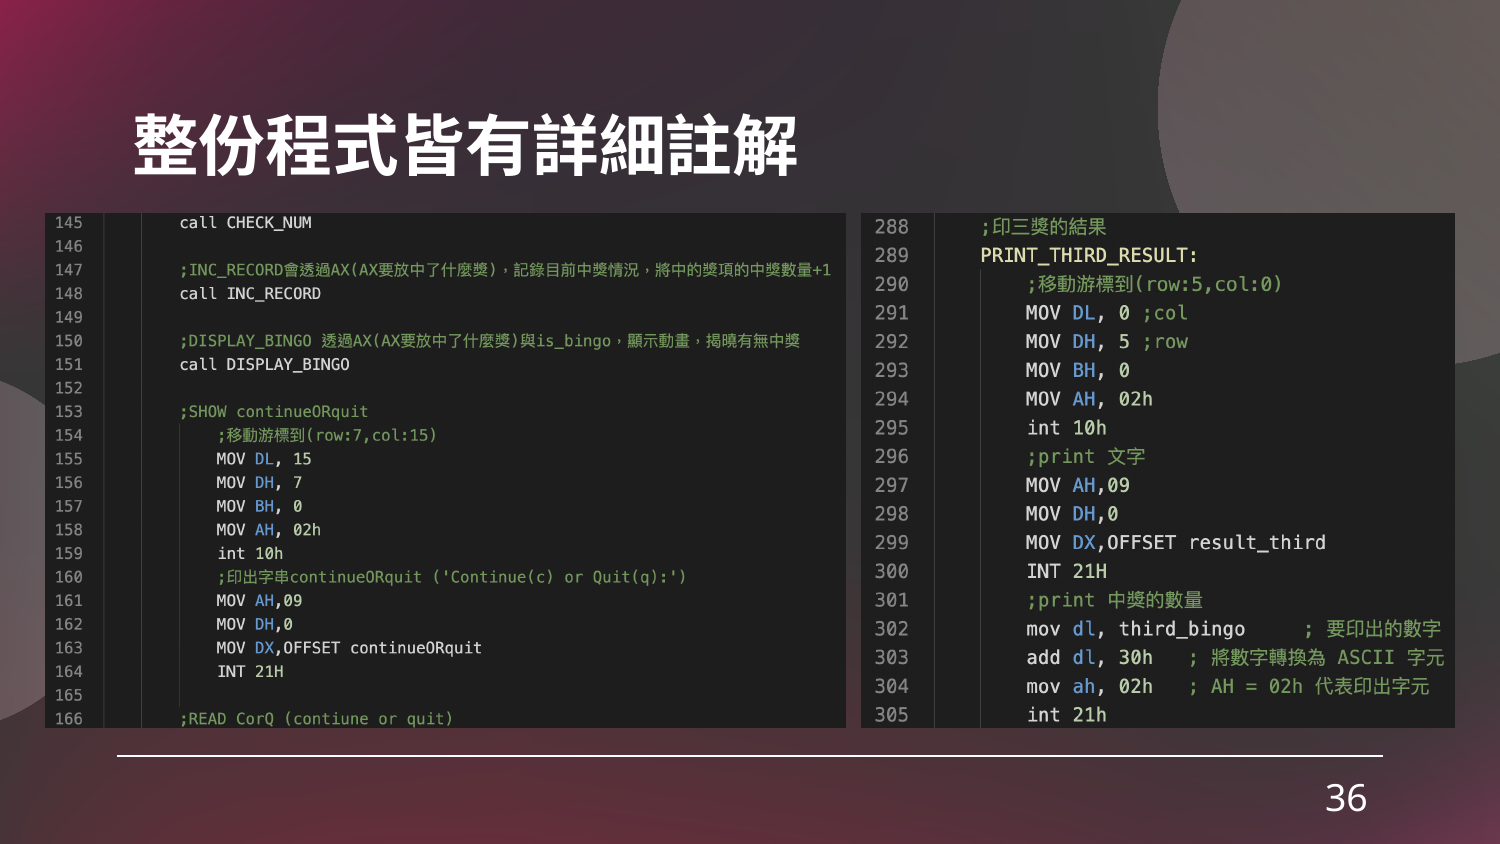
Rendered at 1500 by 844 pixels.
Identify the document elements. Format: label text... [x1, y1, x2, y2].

title 整份程式皆有詳細註解 [116, 88, 1383, 183]
subtitle 36 [1202, 758, 1383, 809]
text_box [44, 212, 1455, 729]
picture [0, 0, 1181, 404]
picture [0, 353, 1500, 844]
